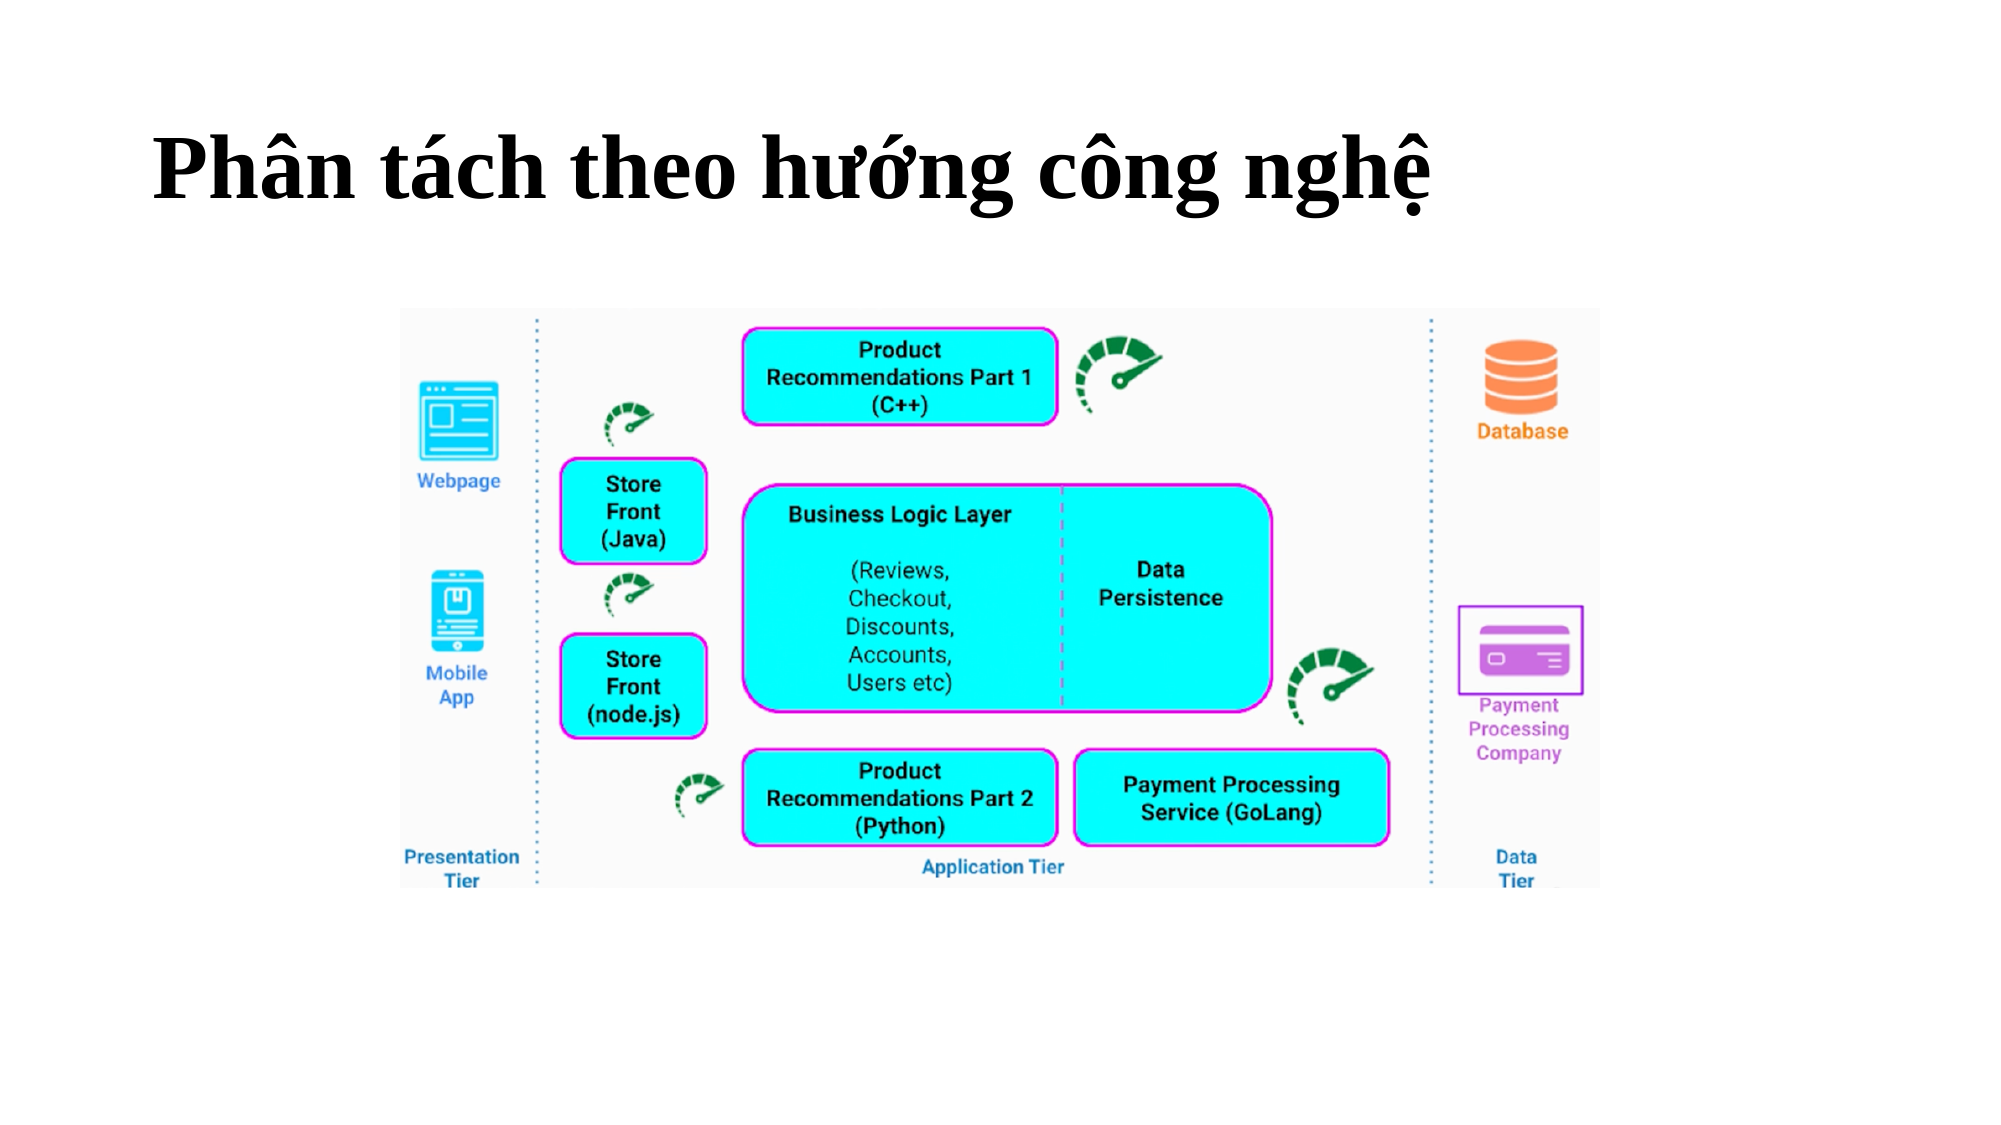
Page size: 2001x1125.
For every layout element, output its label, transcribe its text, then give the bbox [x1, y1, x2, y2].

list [400, 308, 1600, 888]
title Phân tách theo hướng công nghệ [137, 59, 1863, 278]
